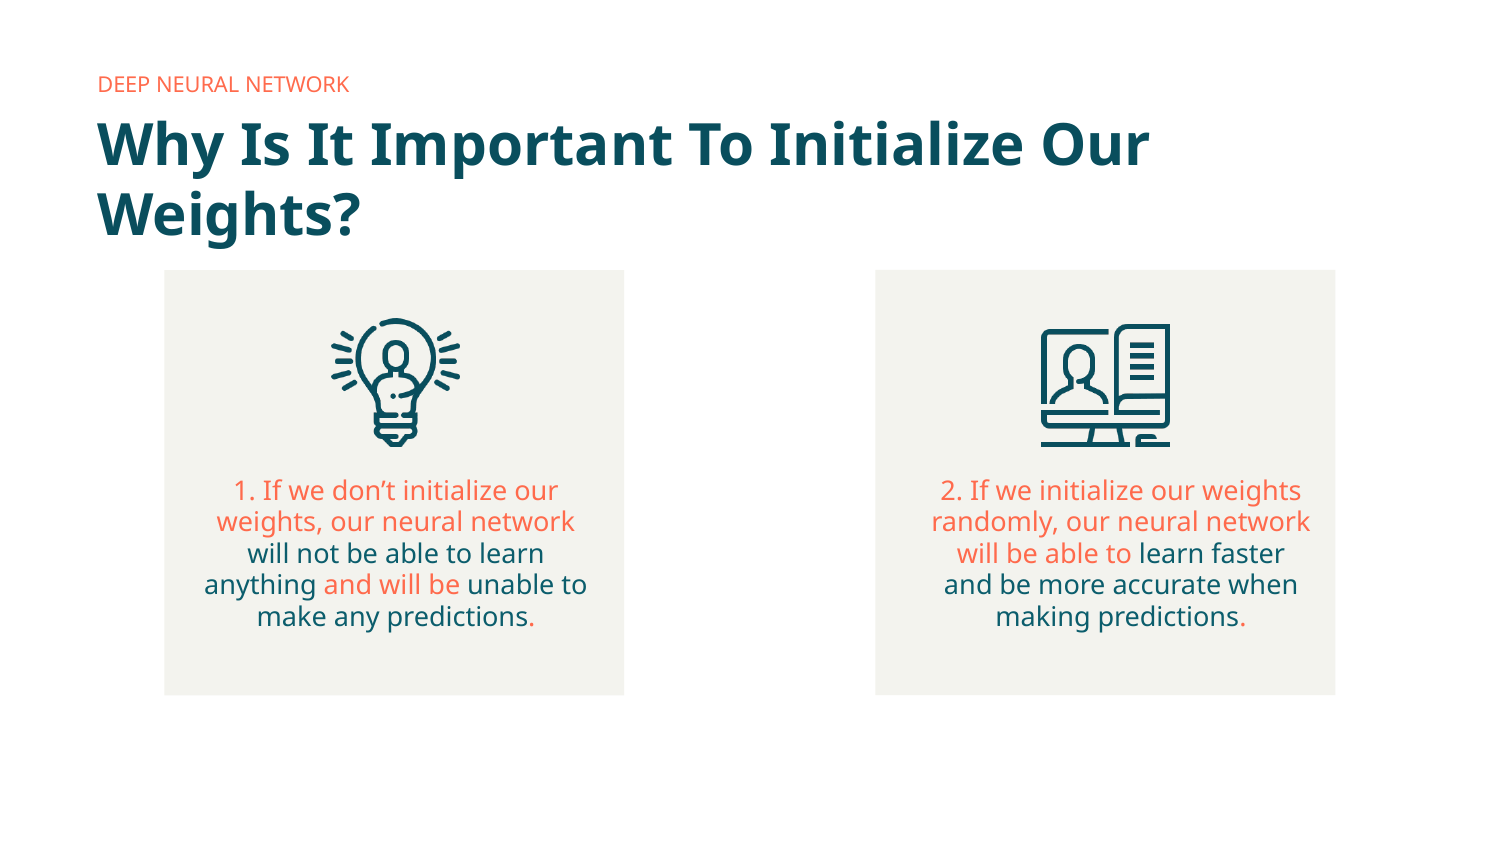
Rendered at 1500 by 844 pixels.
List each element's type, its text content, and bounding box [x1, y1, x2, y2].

list Deep neural network [89, 54, 1389, 102]
title Why Is It Important To Initialize Our Weights? [89, 103, 1389, 182]
text_box [874, 269, 1337, 696]
picture [1041, 318, 1170, 447]
text_box [163, 269, 625, 696]
text_box 2. If we initialize our weights randomly, our neural network will be able to learn faster and be more accurate when making predictions. [915, 467, 1327, 712]
text_box 1. If we don’t initialize our weights, our neural network will not be able to learn anything and will be unable to make any predictions. [186, 467, 606, 668]
picture [331, 318, 460, 447]
